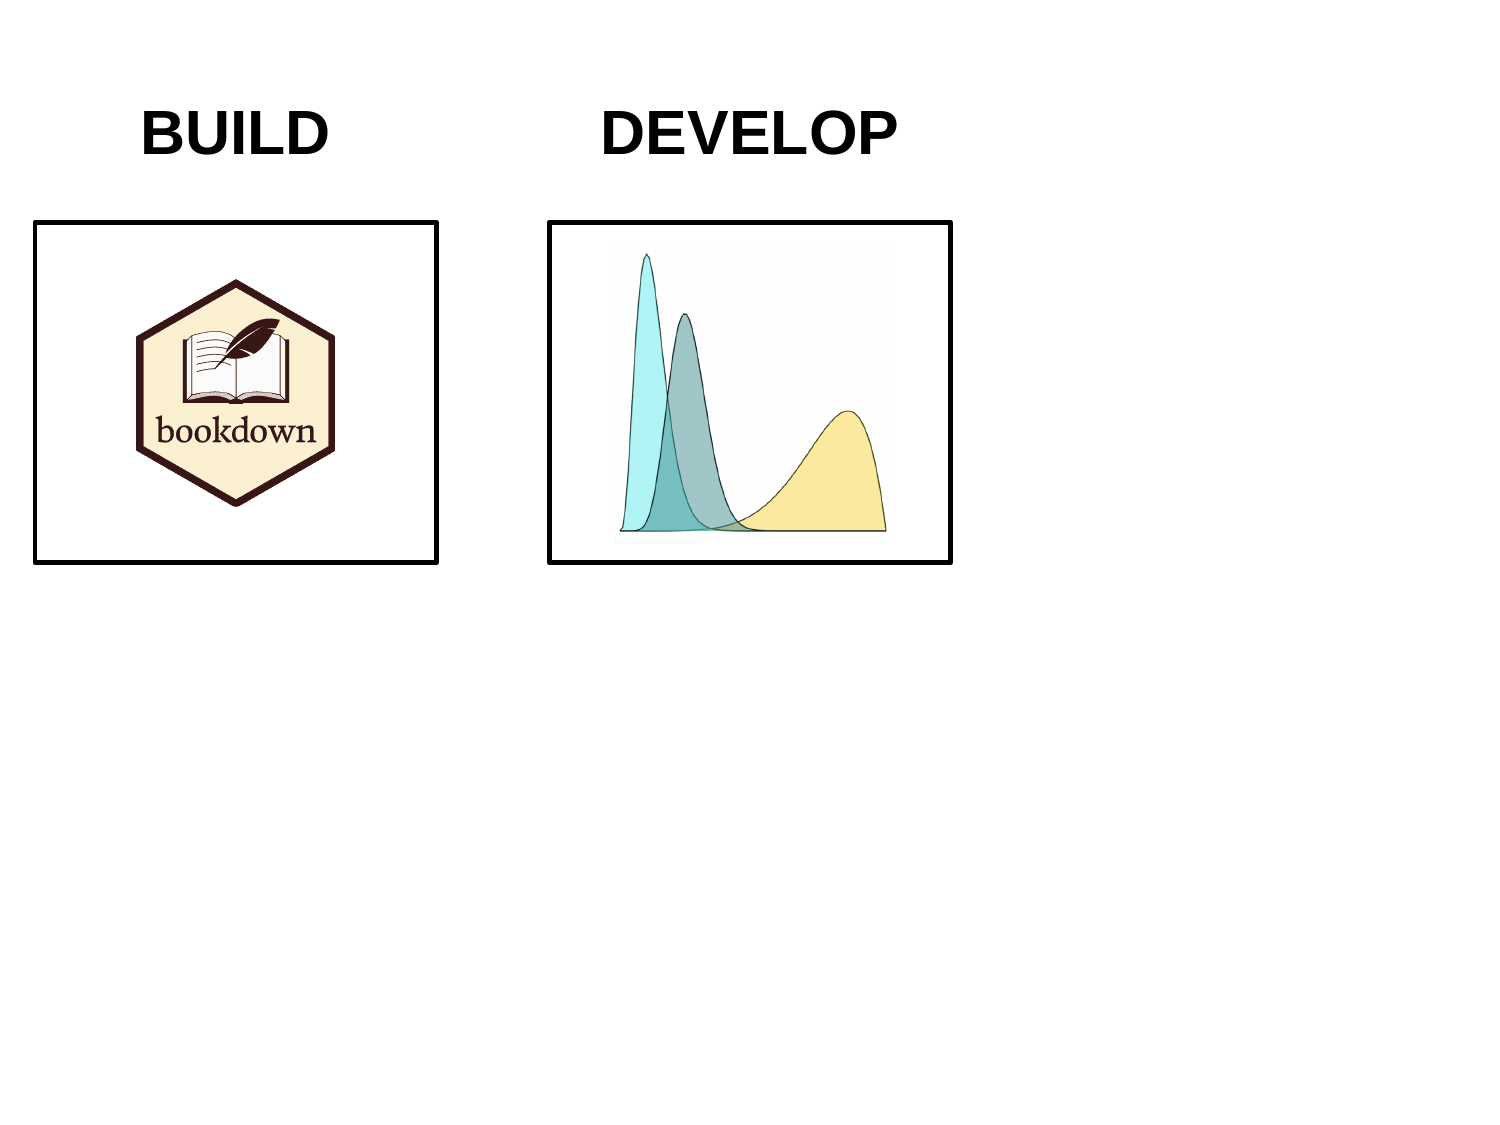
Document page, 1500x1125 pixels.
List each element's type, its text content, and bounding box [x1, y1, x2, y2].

text_box [549, 222, 951, 563]
picture [136, 278, 335, 507]
text_box [34, 222, 437, 563]
picture [614, 241, 892, 544]
text_box DEVELOP [571, 76, 929, 196]
text_box BUILD [103, 76, 368, 196]
